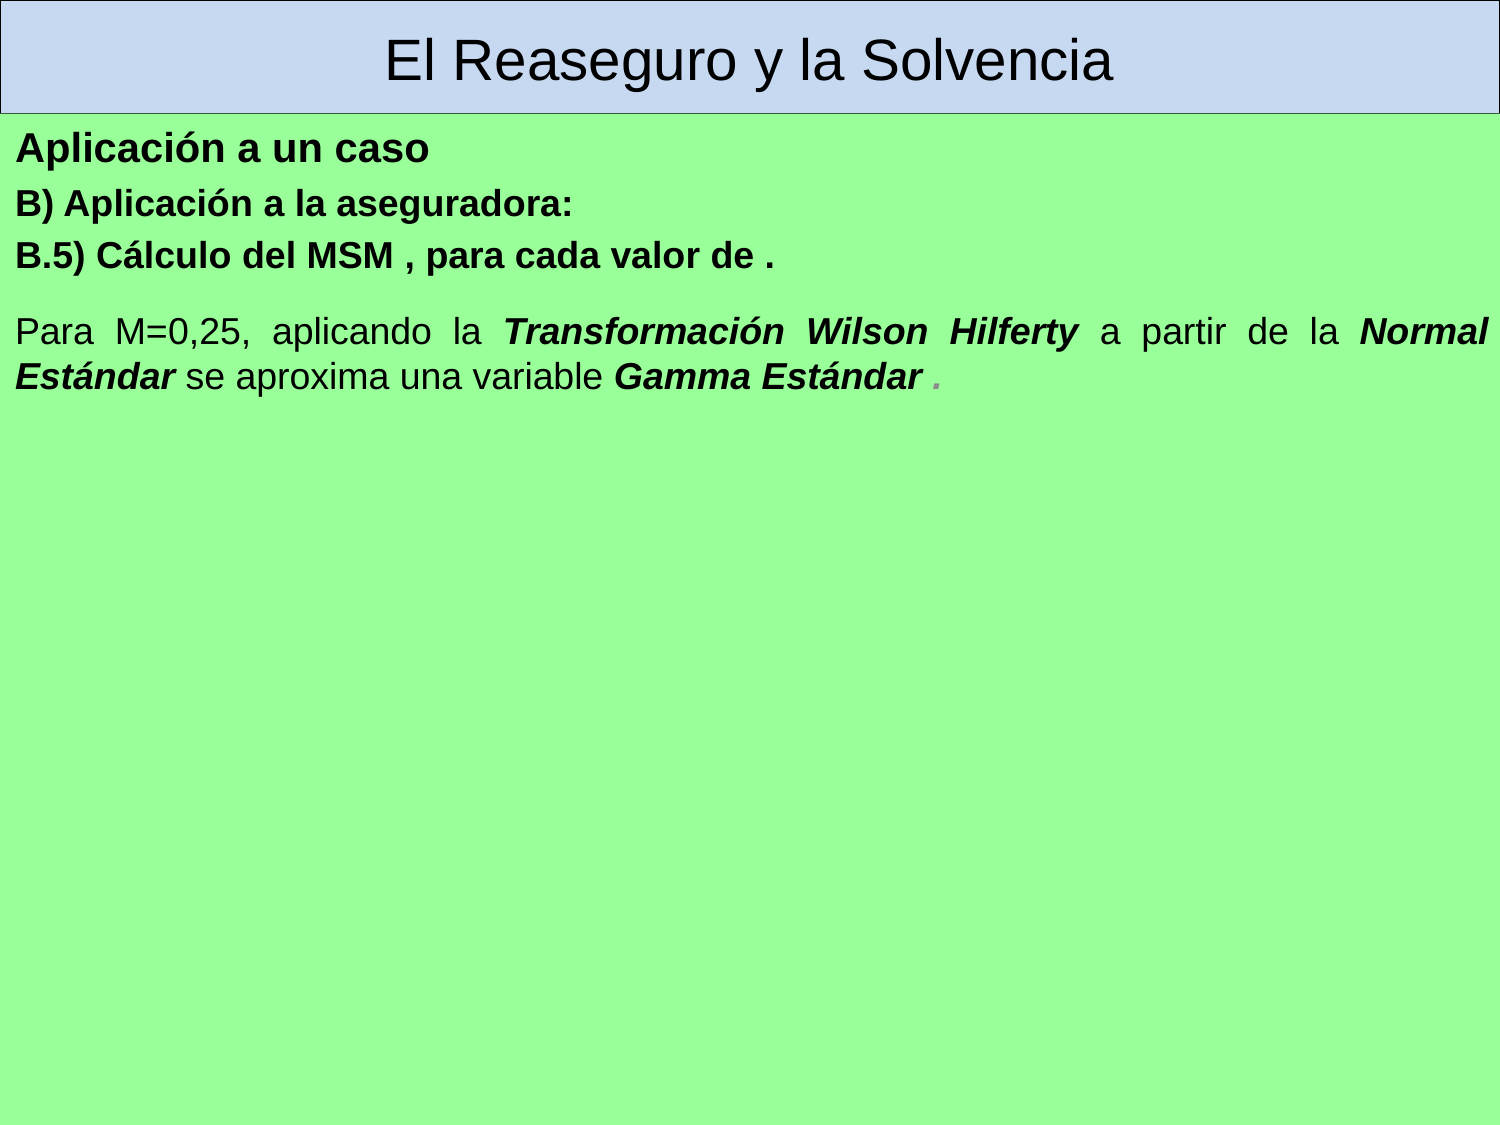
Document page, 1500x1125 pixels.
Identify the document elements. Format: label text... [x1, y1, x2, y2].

title El Reaseguro y la Solvencia [0, 0, 1500, 113]
